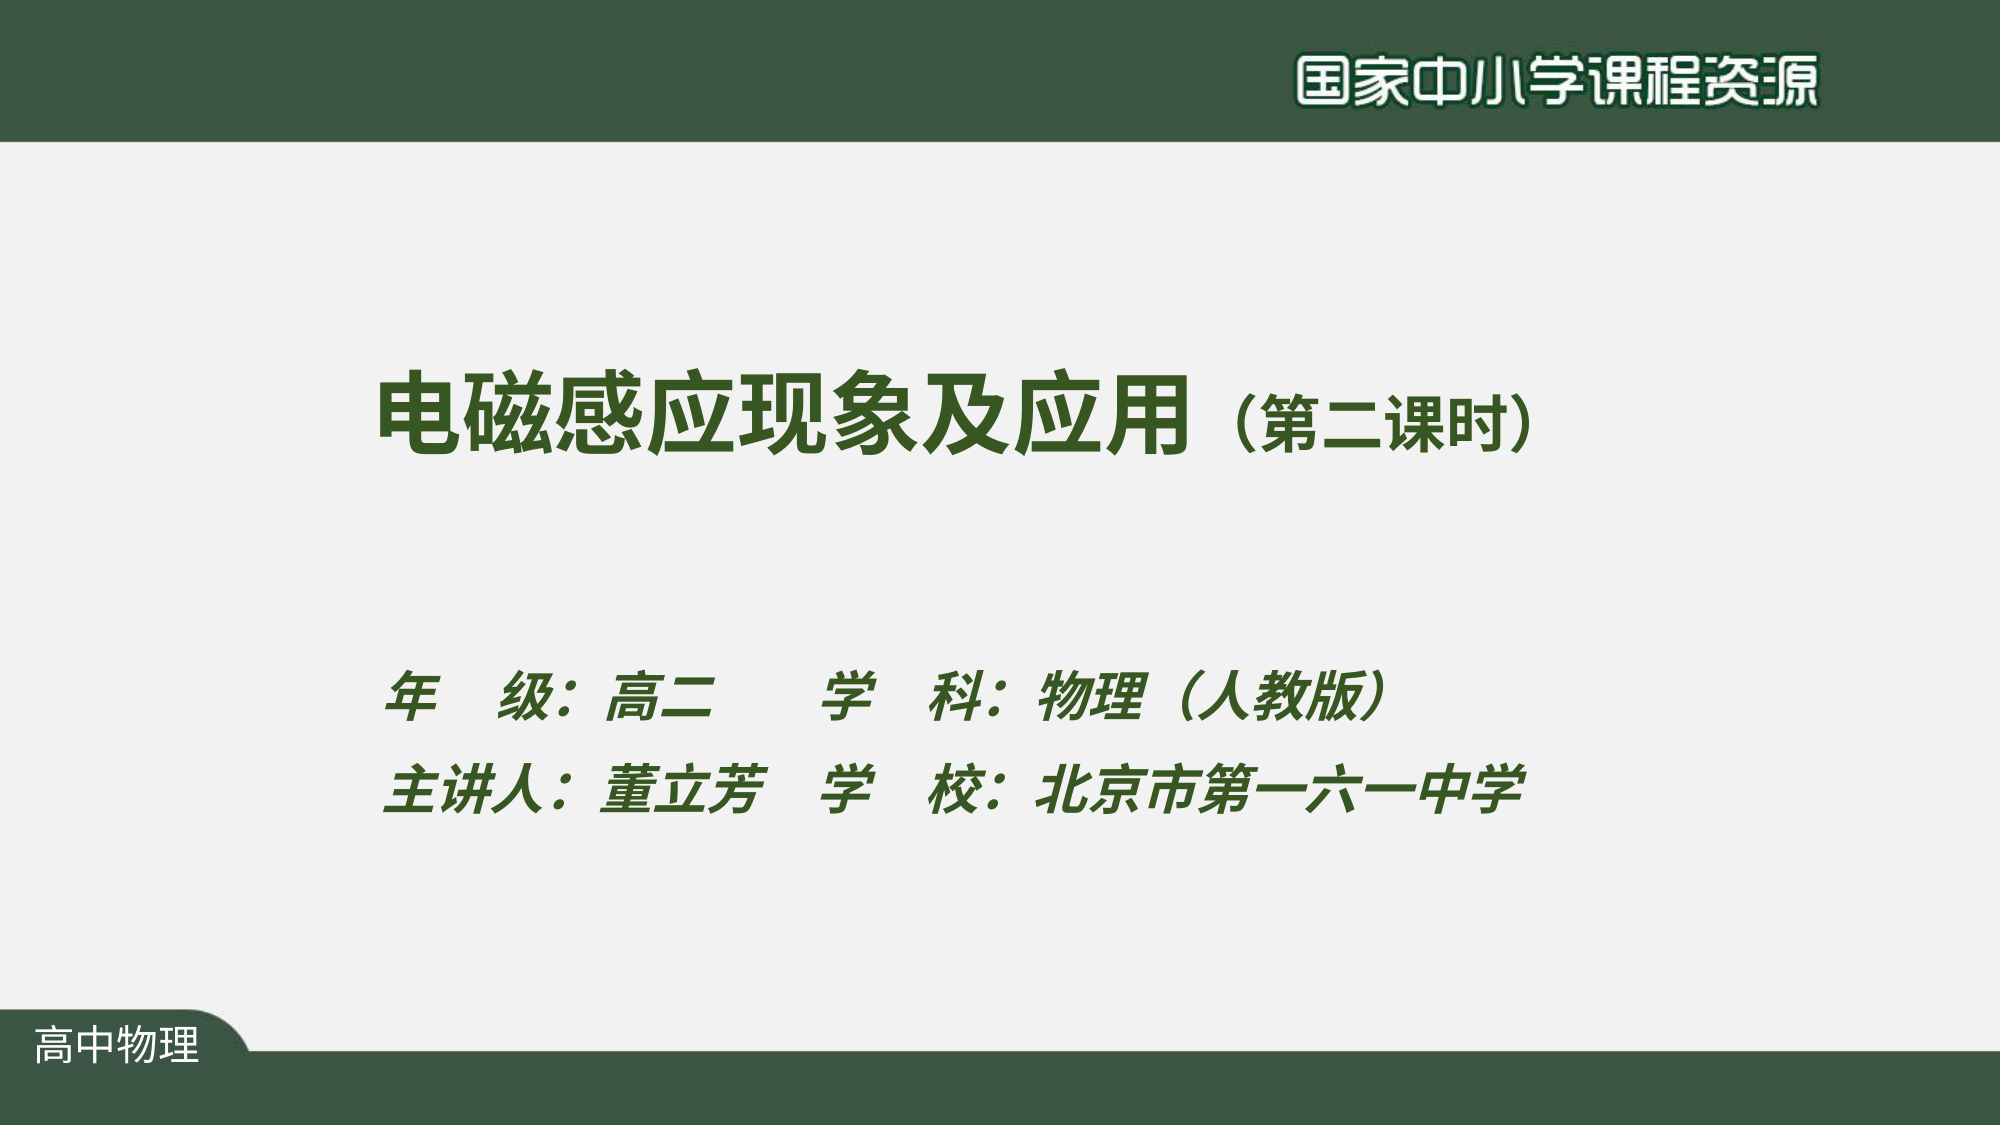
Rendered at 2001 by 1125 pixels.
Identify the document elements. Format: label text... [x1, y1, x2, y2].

table_header 年 级：高二 [376, 668, 789, 743]
table_header 科：物理（人教版） [898, 668, 1527, 743]
table_cell 主讲人：董立芳 [376, 743, 789, 818]
table_cell 学 [789, 743, 898, 818]
table_header 学 [789, 668, 898, 743]
title 电磁感应现象及应用（第二课时） [368, 353, 1573, 544]
table_cell 校：北京市第一六一中学 [898, 743, 1527, 818]
picture [0, 0, 2000, 1125]
footer 高中物理 [31, 1013, 202, 1125]
